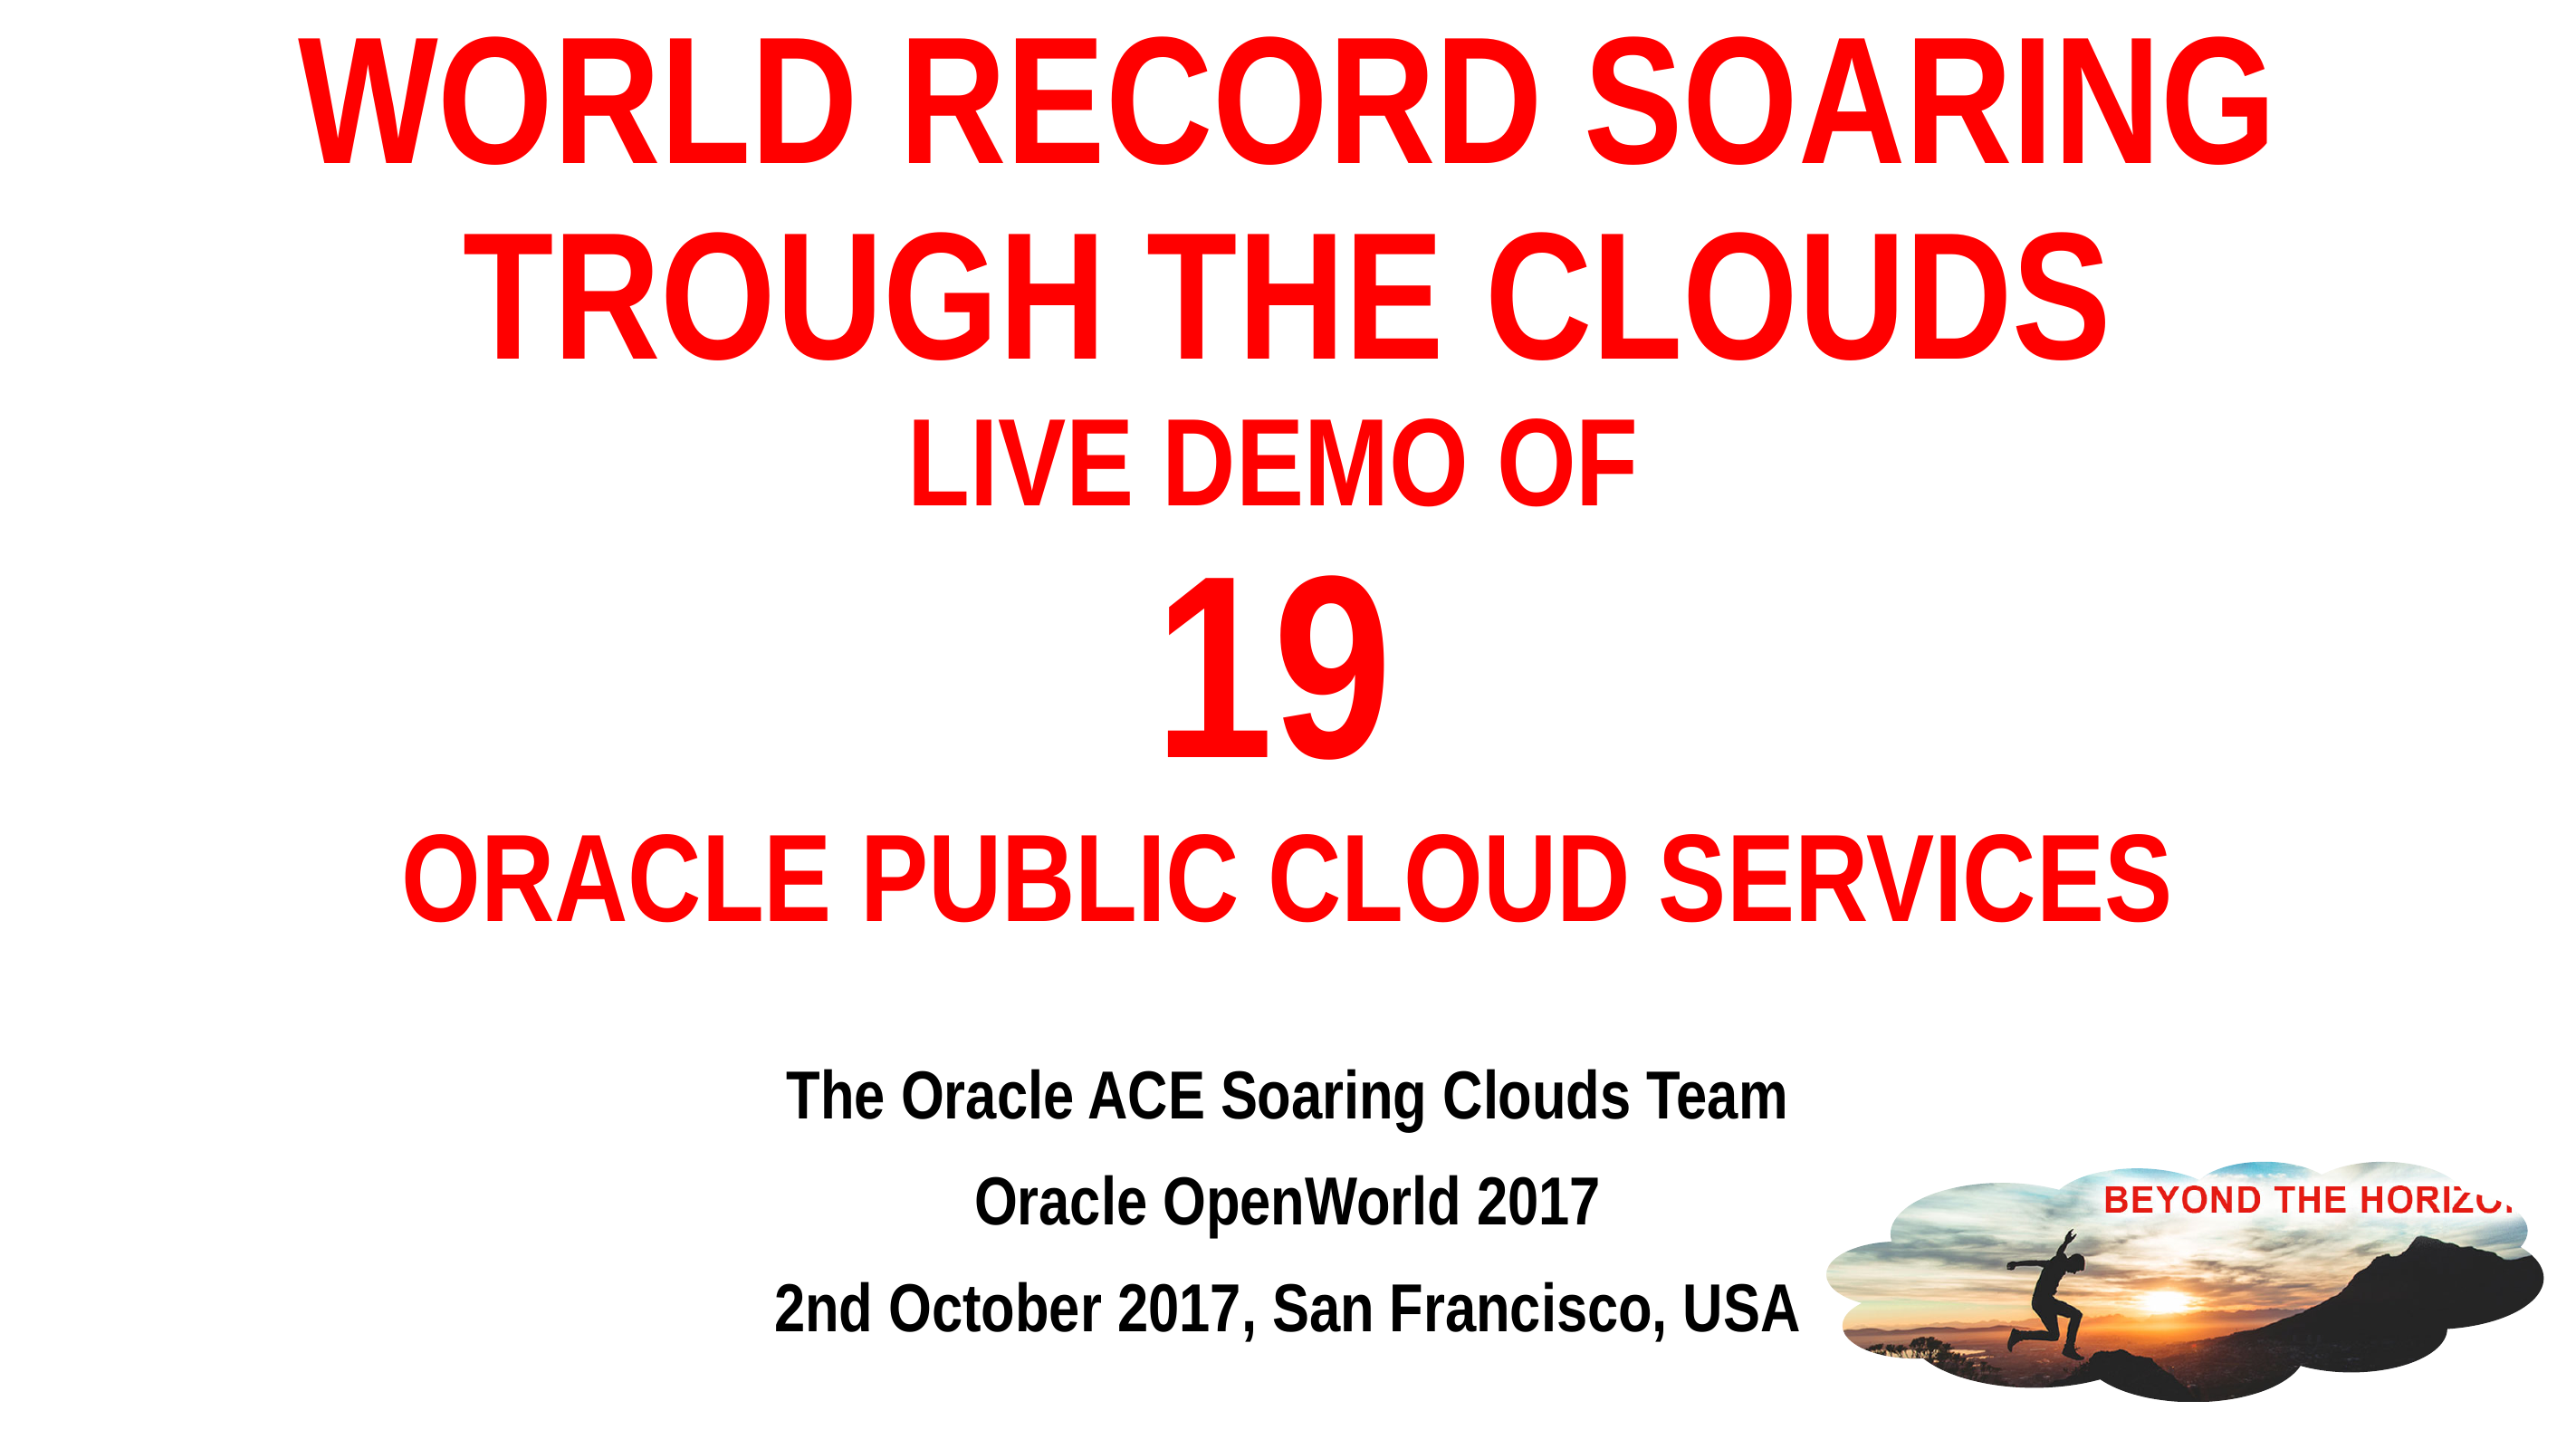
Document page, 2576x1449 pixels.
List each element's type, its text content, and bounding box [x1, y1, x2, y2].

title World record Soaring trough the clouds LIve demo of 19 Oracle Public cloud services [177, 381, 2399, 574]
picture [1826, 1160, 2544, 1402]
list The Oracle ACE Soaring Clouds Team Oracle OpenWorld 2017 2nd October 2017, San Francisco, USA [177, 1043, 2399, 1358]
